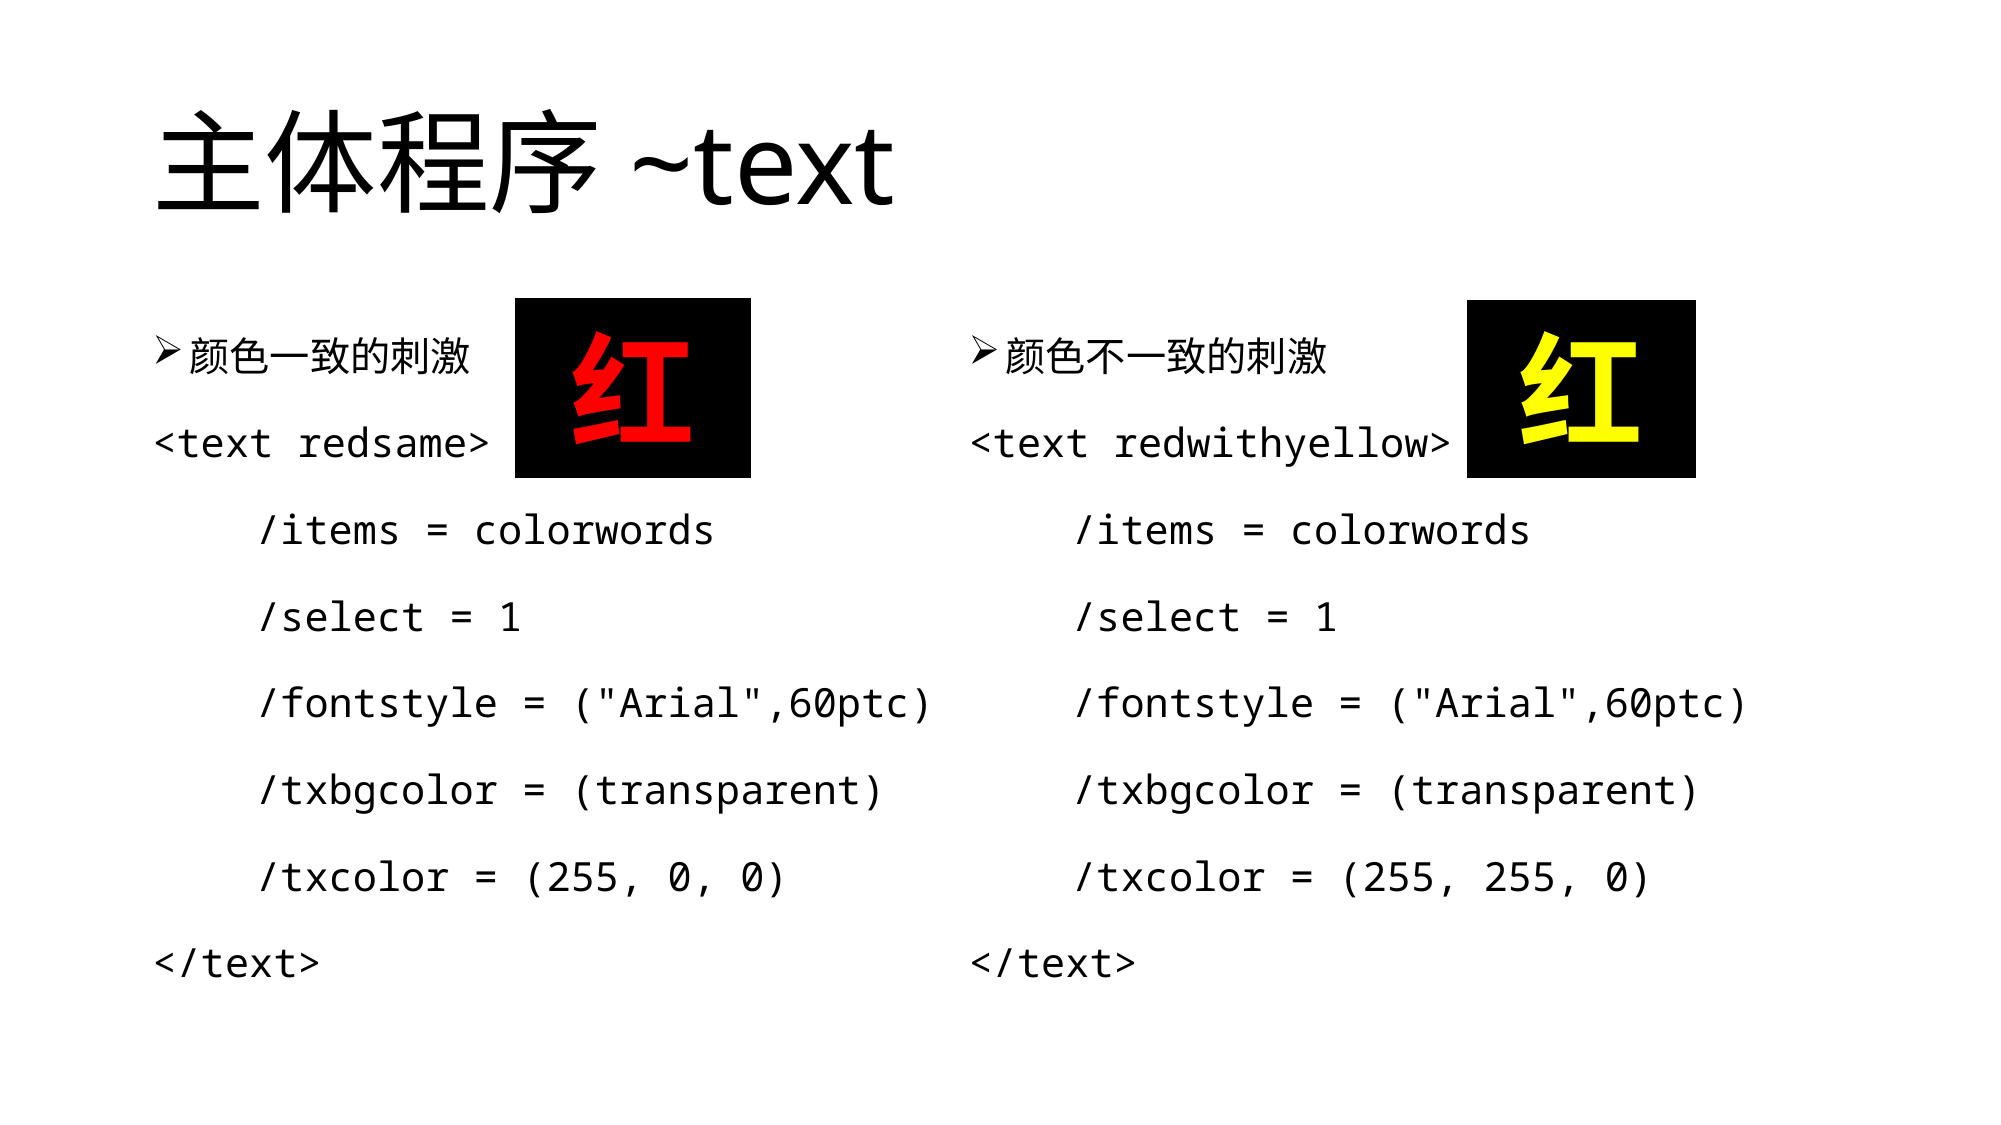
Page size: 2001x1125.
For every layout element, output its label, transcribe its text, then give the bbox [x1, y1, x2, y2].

list 颜色一致的刺激 <text redsame> /items = colorwords /select = 1 /fontstyle = ("Arial",60ptc) /txbgcolor = (transparent) /txcolor = (255, 0, 0) </text> [137, 299, 953, 1014]
text_box 红 [1467, 300, 1696, 478]
title 主体程序~text [137, 59, 1863, 278]
text_box 颜色不一致的刺激 <text redwithyellow> /items = colorwords /select = 1 /fontstyle = ("Arial",60ptc) /txbgcolor = (transparent) /txcolor = (255, 255, 0) </text> [953, 299, 1770, 1014]
text_box 红 [515, 298, 751, 478]
